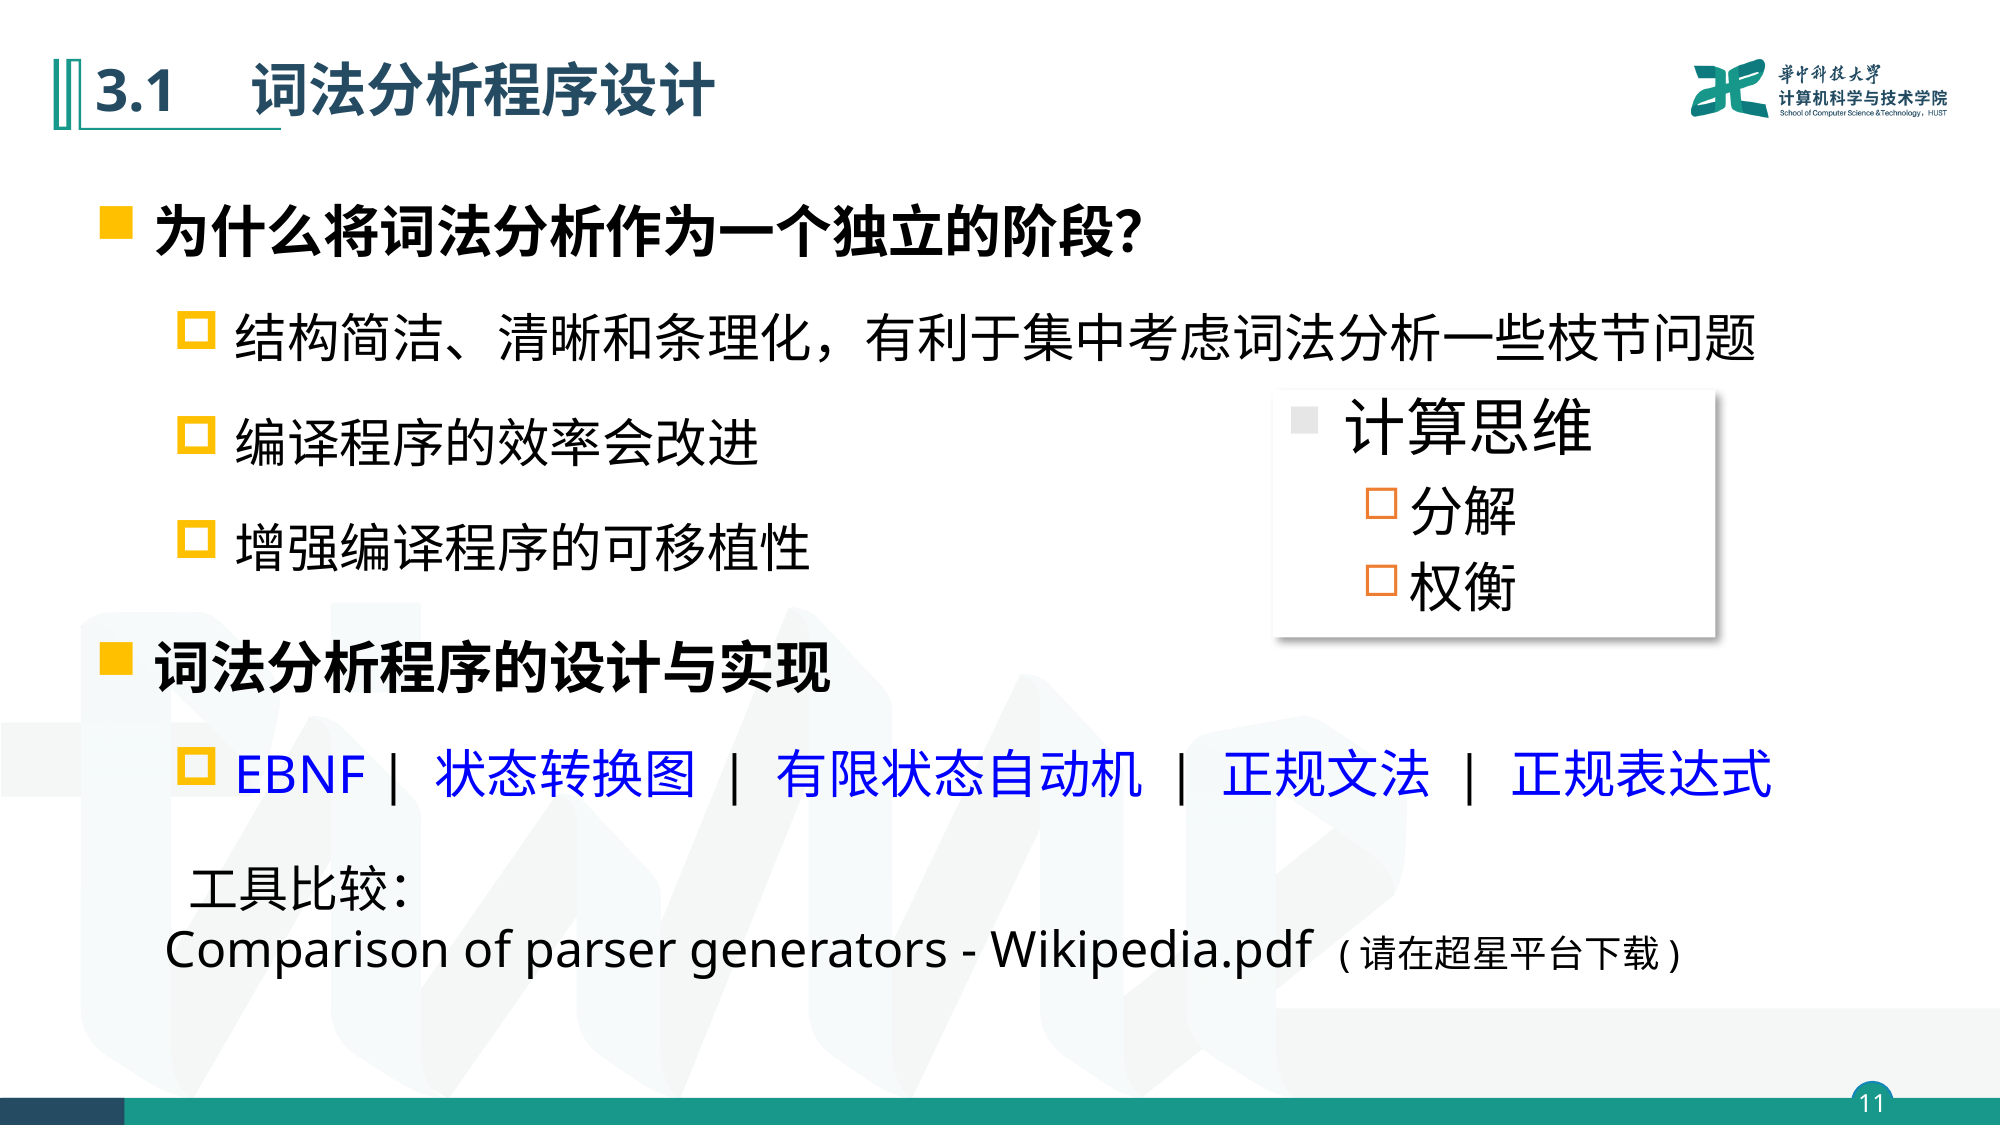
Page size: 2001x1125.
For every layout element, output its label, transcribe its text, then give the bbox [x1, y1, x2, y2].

list 为什么将词法分析作为一个独立的阶段？ 结构简洁、清晰和条理化，有利于集中考虑词法分析一些枝节问题 编译程序的效率会改进 增强编译程序的可移植性 词法分析程序的设计与实现 EBNF | 状态转换图 | 有限状态自动机 | 正规文法 | 正规表达式 [80, 154, 1805, 850]
picture [1805, 59, 1947, 118]
text_box 计算思维 分解 权衡 [1272, 389, 1716, 638]
title 3.1 词法分析程序设计 [80, 42, 1805, 144]
text_box 工具比较： Comparison of parser generators - Wikipedia.pdf (请在超星平台下载) [150, 849, 1805, 985]
